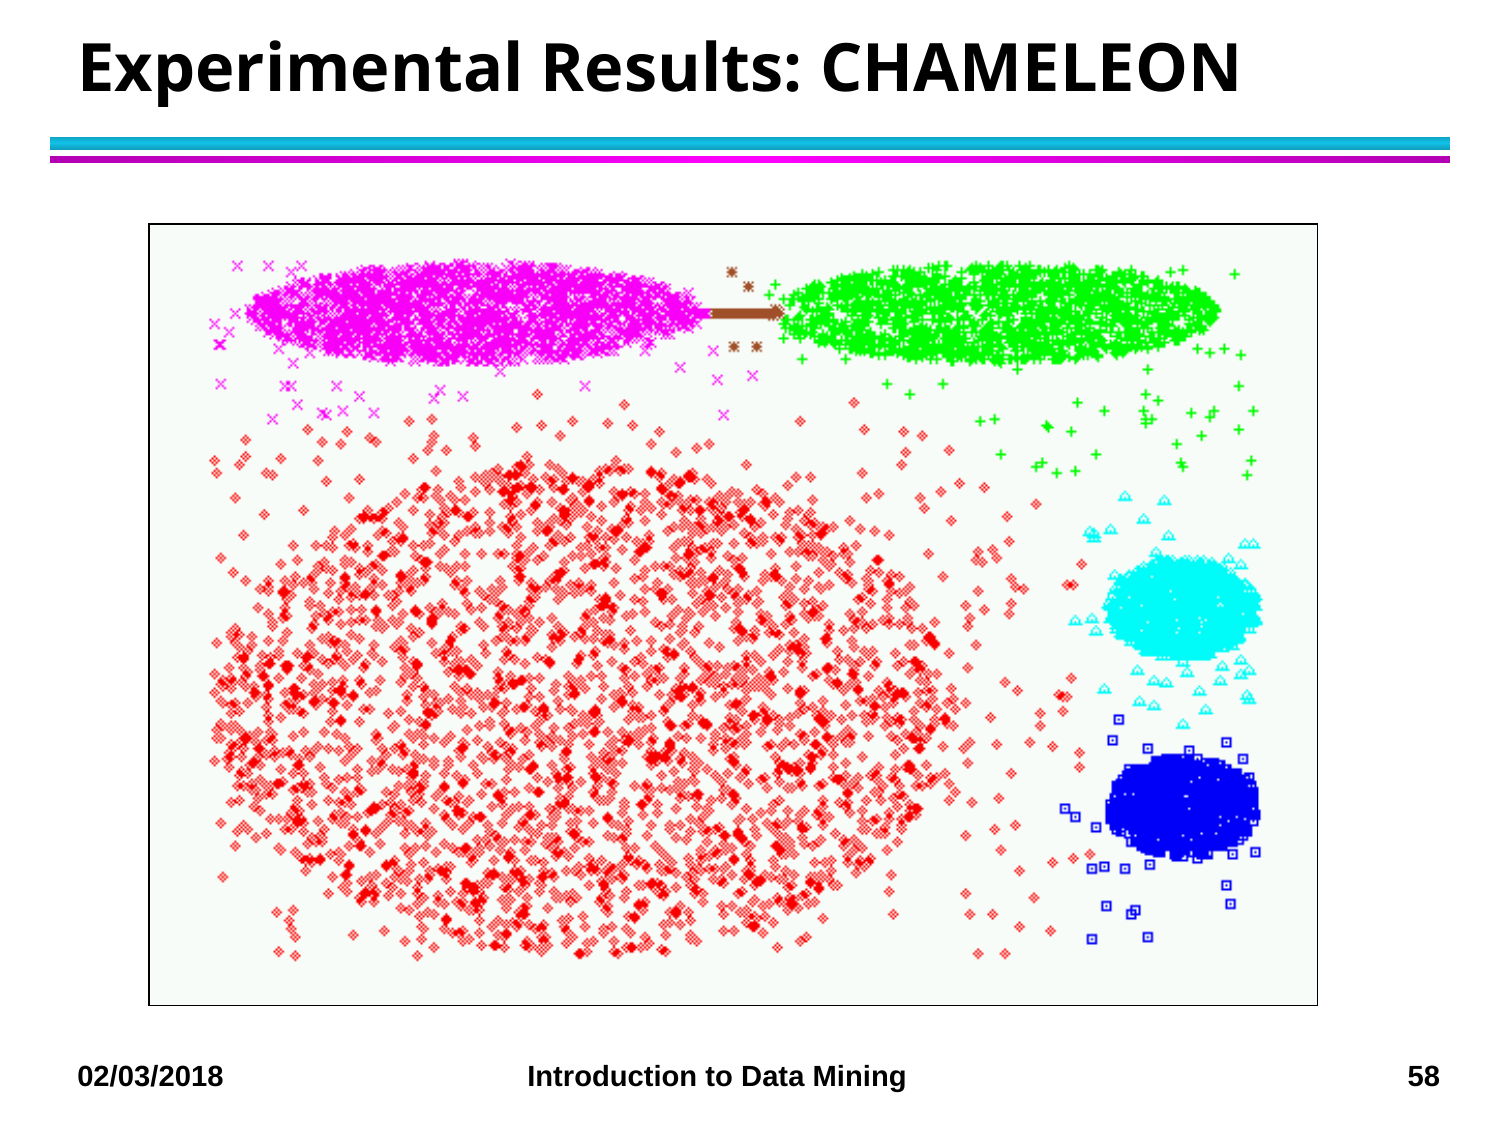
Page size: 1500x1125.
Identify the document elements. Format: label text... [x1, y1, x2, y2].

picture [149, 224, 1317, 1006]
title Experimental Results: CHAMELEON [62, 24, 1421, 113]
